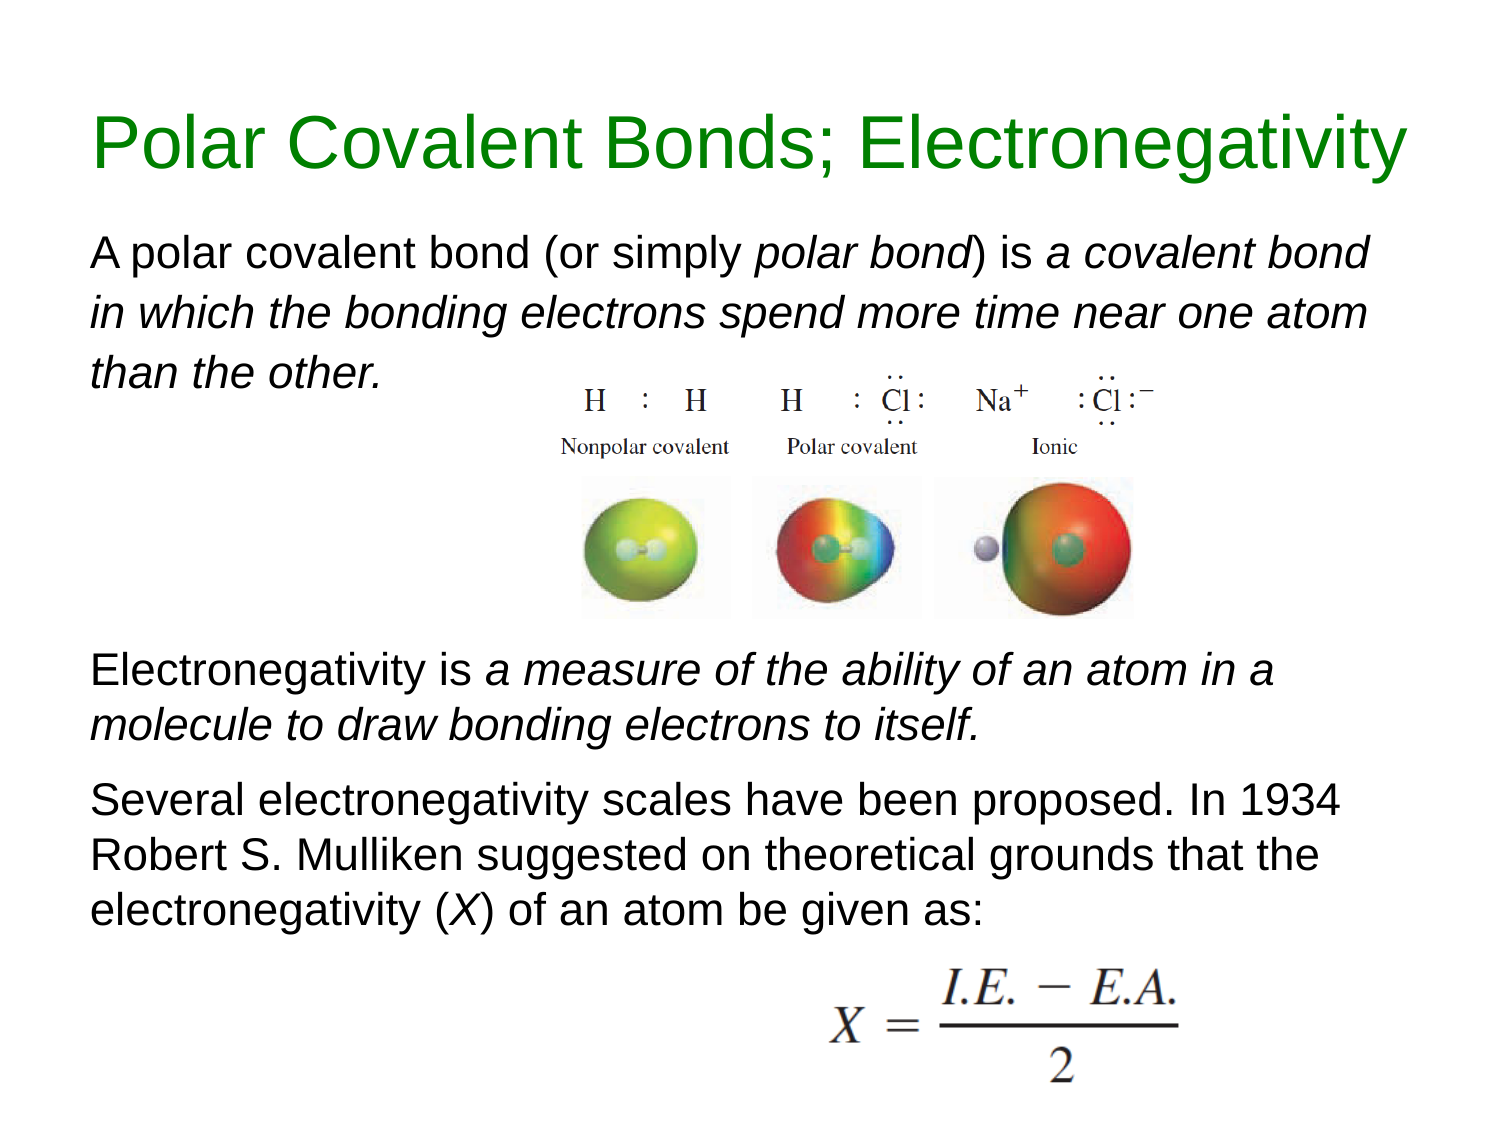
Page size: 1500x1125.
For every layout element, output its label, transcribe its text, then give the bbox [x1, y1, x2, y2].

text_box A polar covalent bond (or simply polar bond) is a covalent bond in which the bonding electrons spend more time near one atom than the other. Electronegativity is a measure of the ability of an atom in a molecule to draw bonding electrons to itself. Several electronegativity scales have been proposed. In 1934 Robert S. Mulliken suggested on theoretical grounds that the electronegativity (X) of an atom be given as: [74, 209, 1425, 943]
title Polar Covalent Bonds; Electronegativity [75, 45, 1425, 209]
picture [809, 946, 1195, 1092]
picture [555, 369, 1160, 619]
